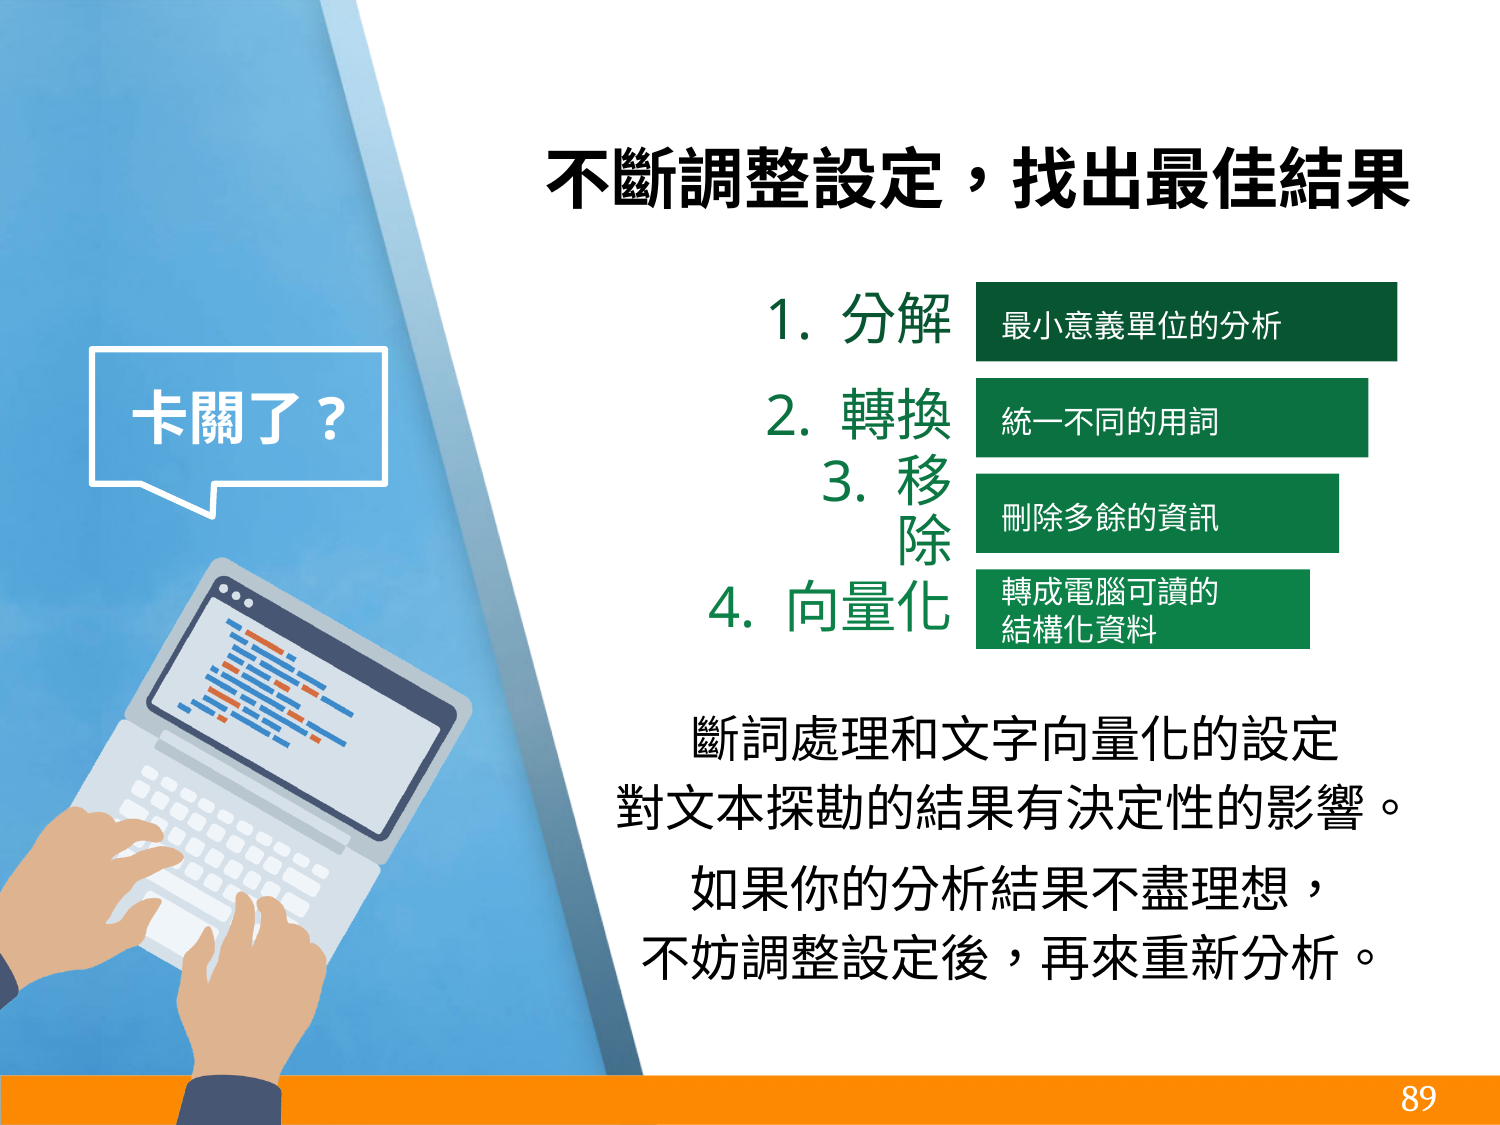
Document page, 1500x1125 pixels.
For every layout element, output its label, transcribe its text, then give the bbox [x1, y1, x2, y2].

title 卡關了? [74, 362, 403, 471]
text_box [685, 281, 1398, 650]
picture [0, 0, 1500, 1125]
slide_number ‹#› [1350, 1074, 1488, 1118]
title 不斷調整設定，找出最佳結果 [514, 27, 1442, 232]
list 斷詞處理和文字向量化的設定 對文本探勘的結果有決定性的影響。 如果你的分析結果不盡理想， 不妨調整設定後，再來重新分析。 [589, 683, 1442, 1066]
